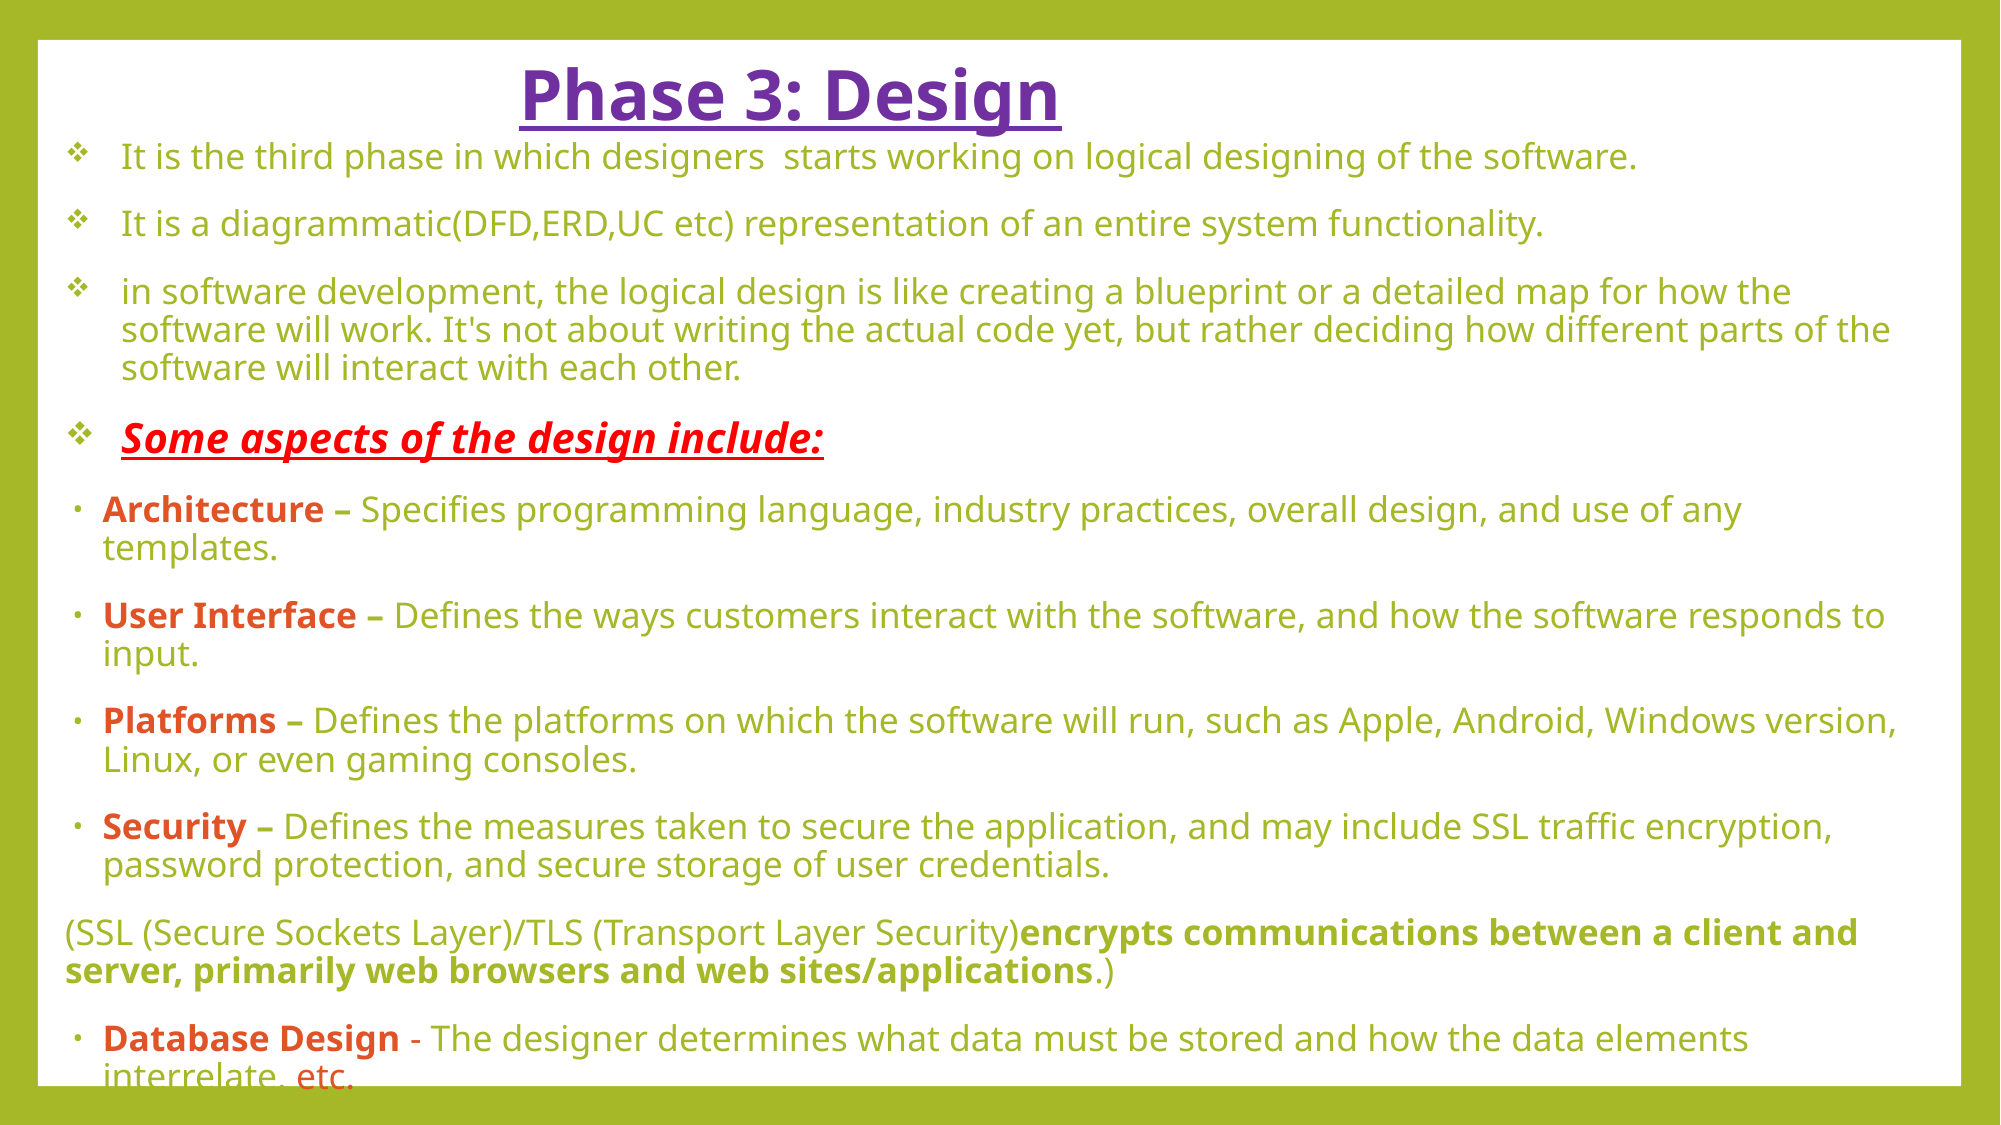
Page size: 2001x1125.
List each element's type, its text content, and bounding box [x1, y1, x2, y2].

list It is the third phase in which designers starts working on logical designing of the software. It is a diagrammatic(DFD,ERD,UC etc) representation of an entire system functionality. in software development, the logical design is like creating a blueprint or a detailed map for how the software will work. It's not about writing the actual code yet, but rather deciding how different parts of the software will interact with each other. Some aspects of the design include: Architecture – Specifies programming language, industry practices, overall design, and use of any templates. User Interface – Defines the ways customers interact with the software, and how the software responds to input. Platforms – Defines the platforms on which the software will run, such as Apple, Android, Windows version, Linux, or even gaming consoles. Security – Defines the measures taken to secure the application, and may include SSL traffic encryption, password protection, and secure storage of user credentials. (SSL (Secure Sockets Layer)/TLS (Transport Layer Security)encrypts communications between a client and server, primarily web browsers and web sites/applications.) Database Design - The designer determines what data must be stored and how the data elements interrelate. etc. Finally, this phase provides a prototype of the final product and all it includes is design of everything which has to be coded. [50, 131, 1930, 1065]
title Phase 3: Design [504, 52, 1673, 131]
